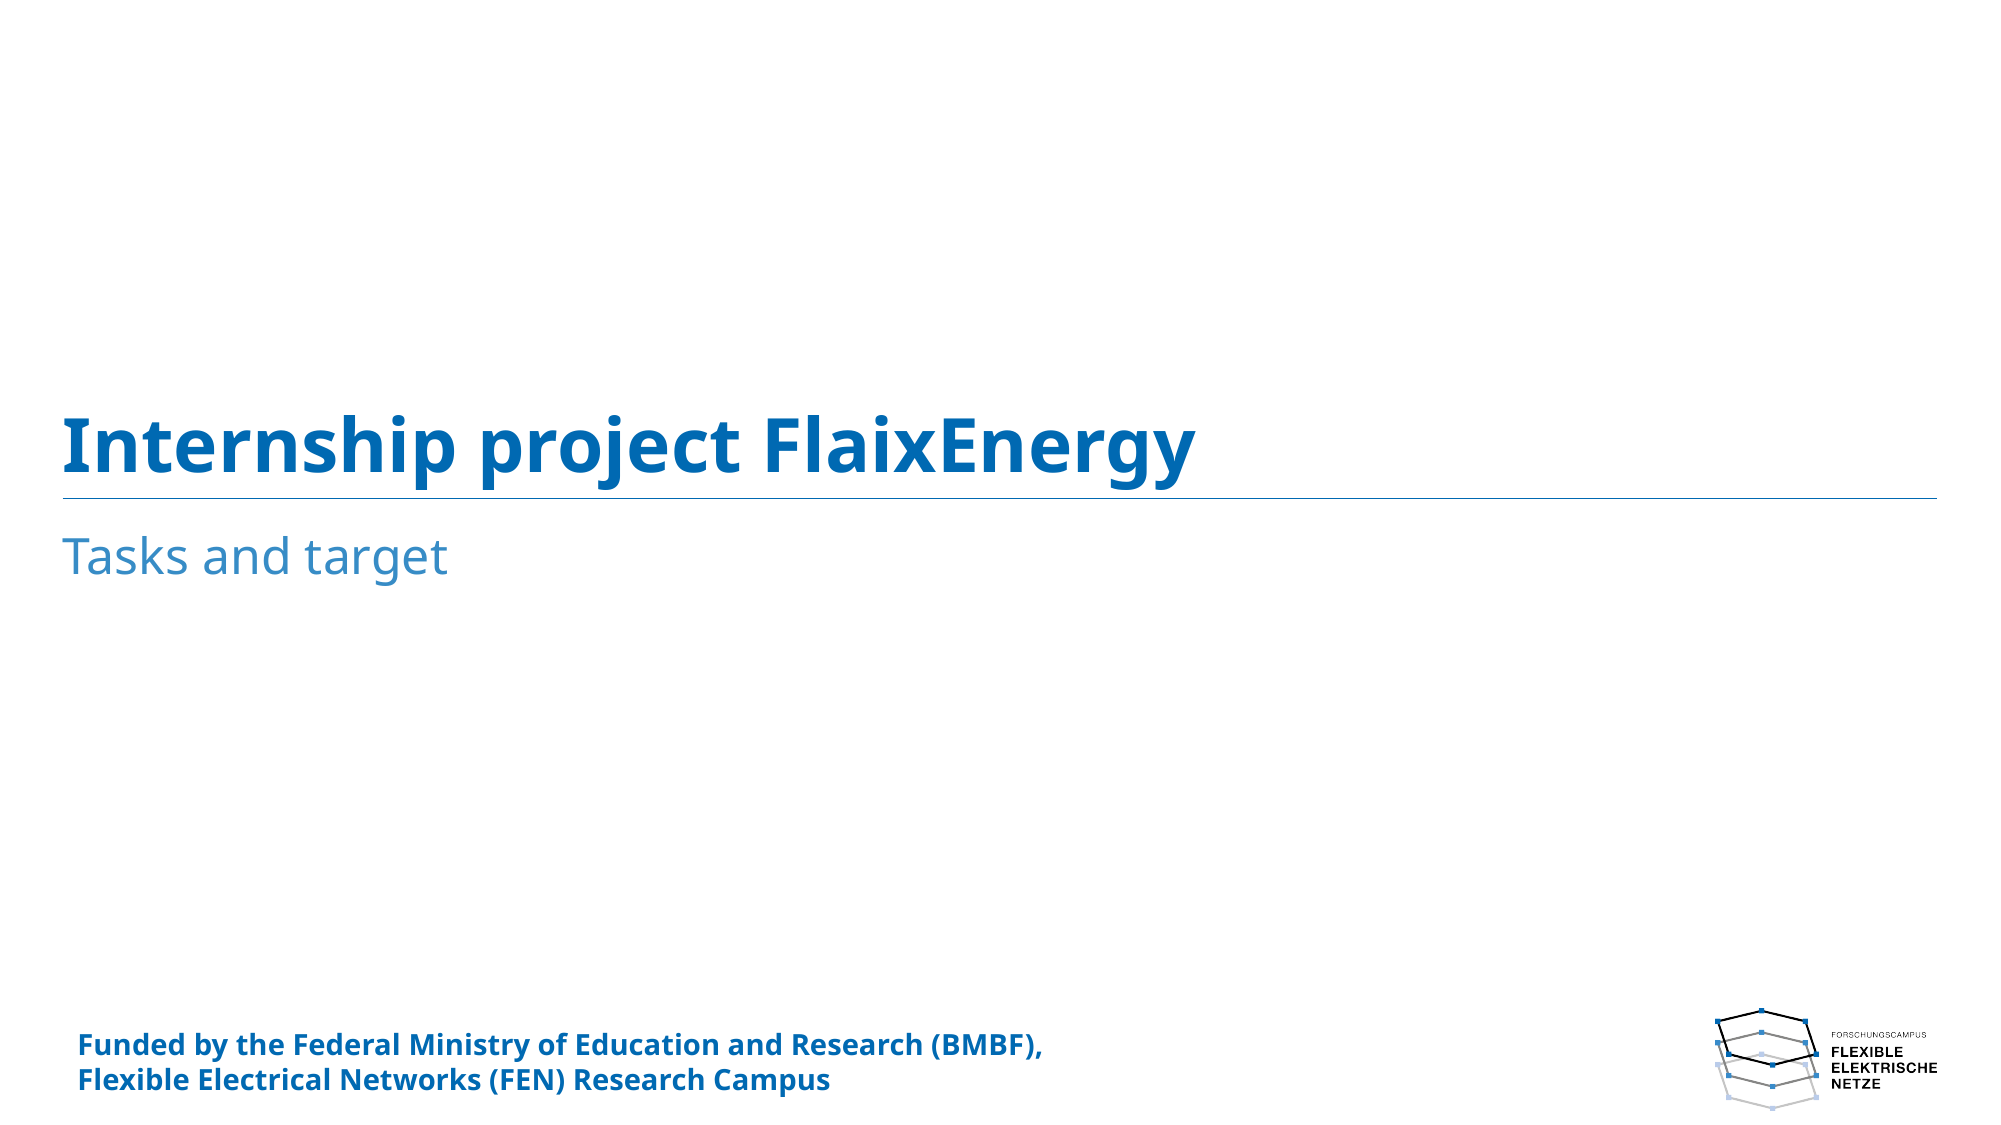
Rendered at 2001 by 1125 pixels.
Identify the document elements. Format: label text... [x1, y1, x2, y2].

subtitle Tasks and target [63, 524, 1937, 796]
picture [1715, 1008, 1937, 1111]
title Internship project FlaixEnergy [63, 408, 1937, 497]
